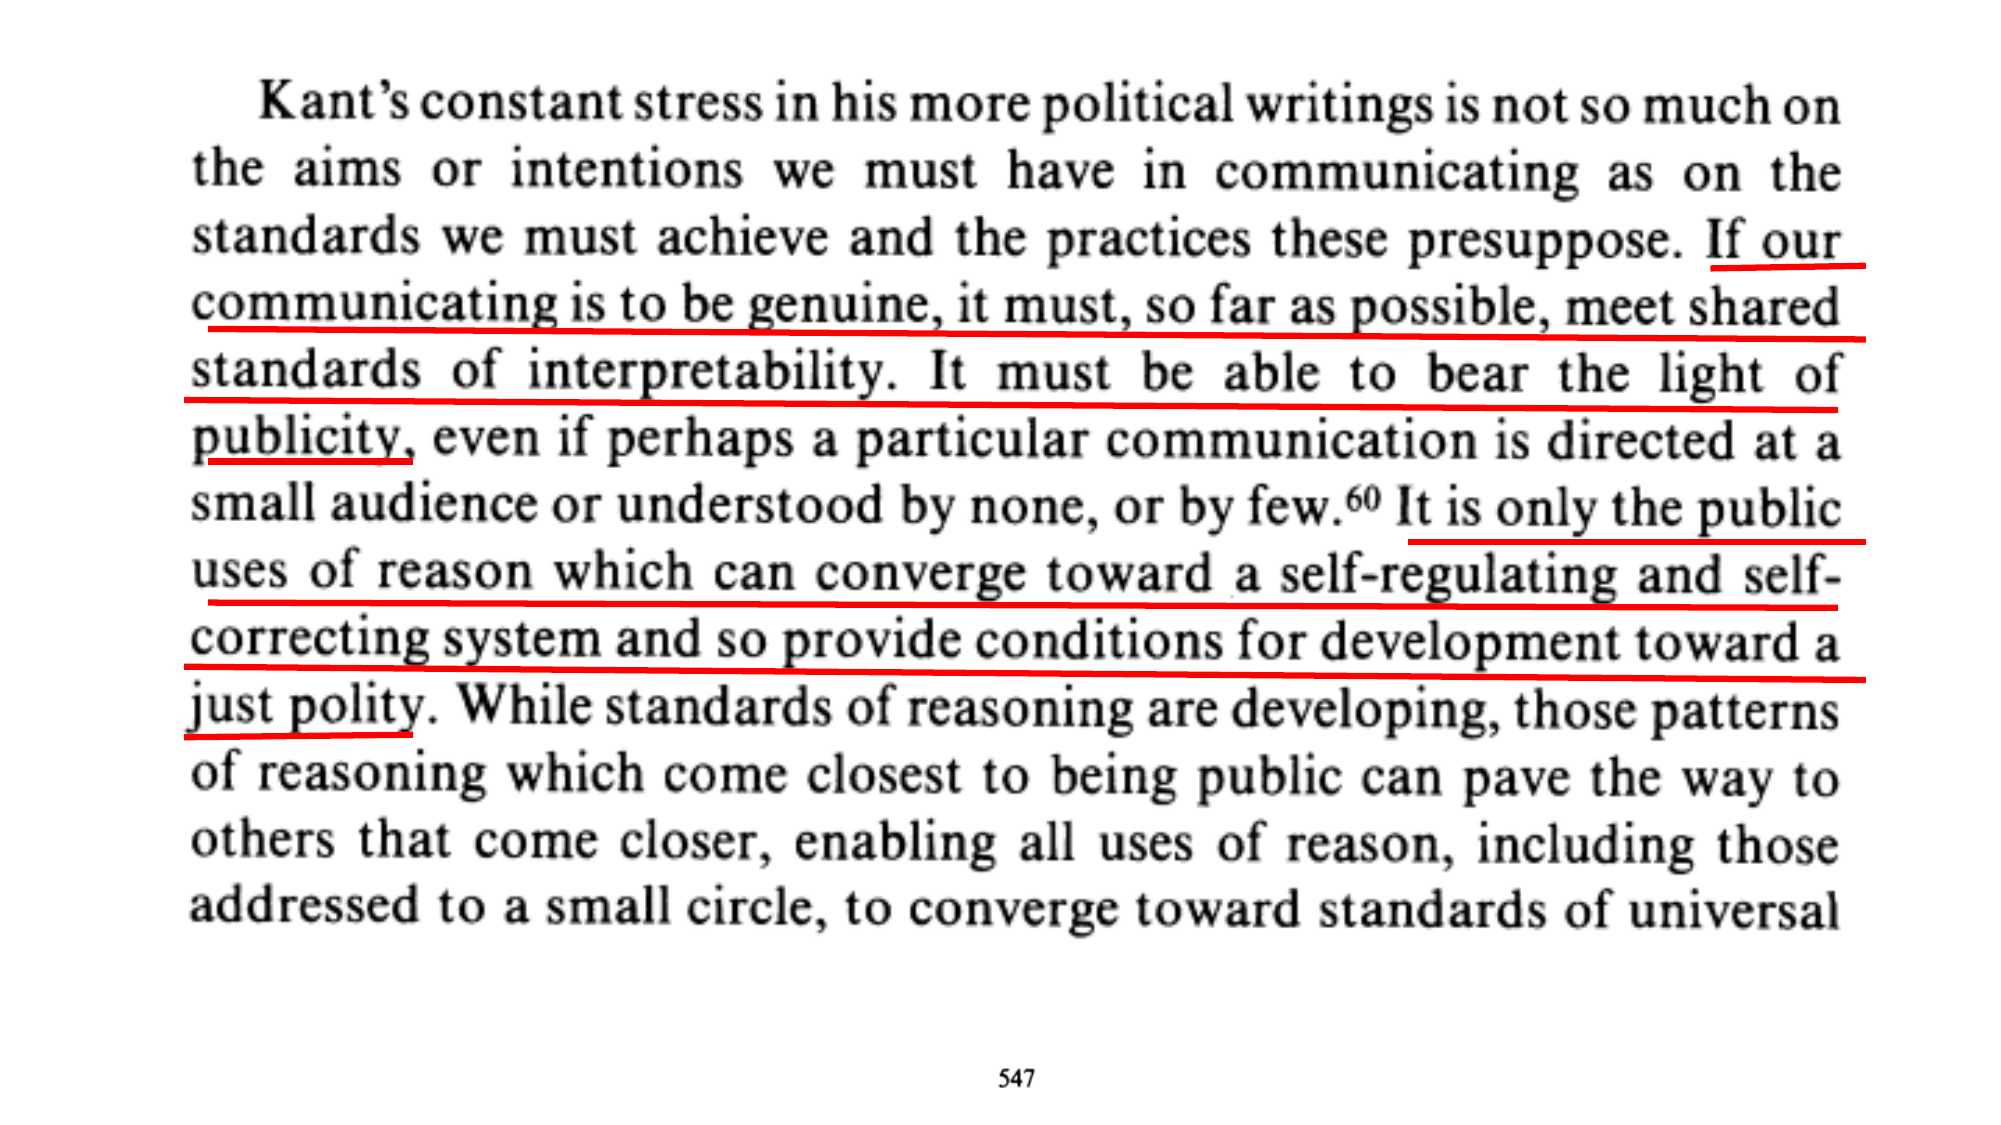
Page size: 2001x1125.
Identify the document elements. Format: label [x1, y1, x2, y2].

text_box [1710, 265, 1866, 269]
text_box [184, 734, 414, 738]
text_box [207, 602, 1839, 608]
picture [981, 1044, 1056, 1102]
text_box [184, 399, 1839, 410]
picture [140, 72, 1897, 956]
text_box [207, 328, 1866, 340]
text_box [184, 666, 1866, 680]
